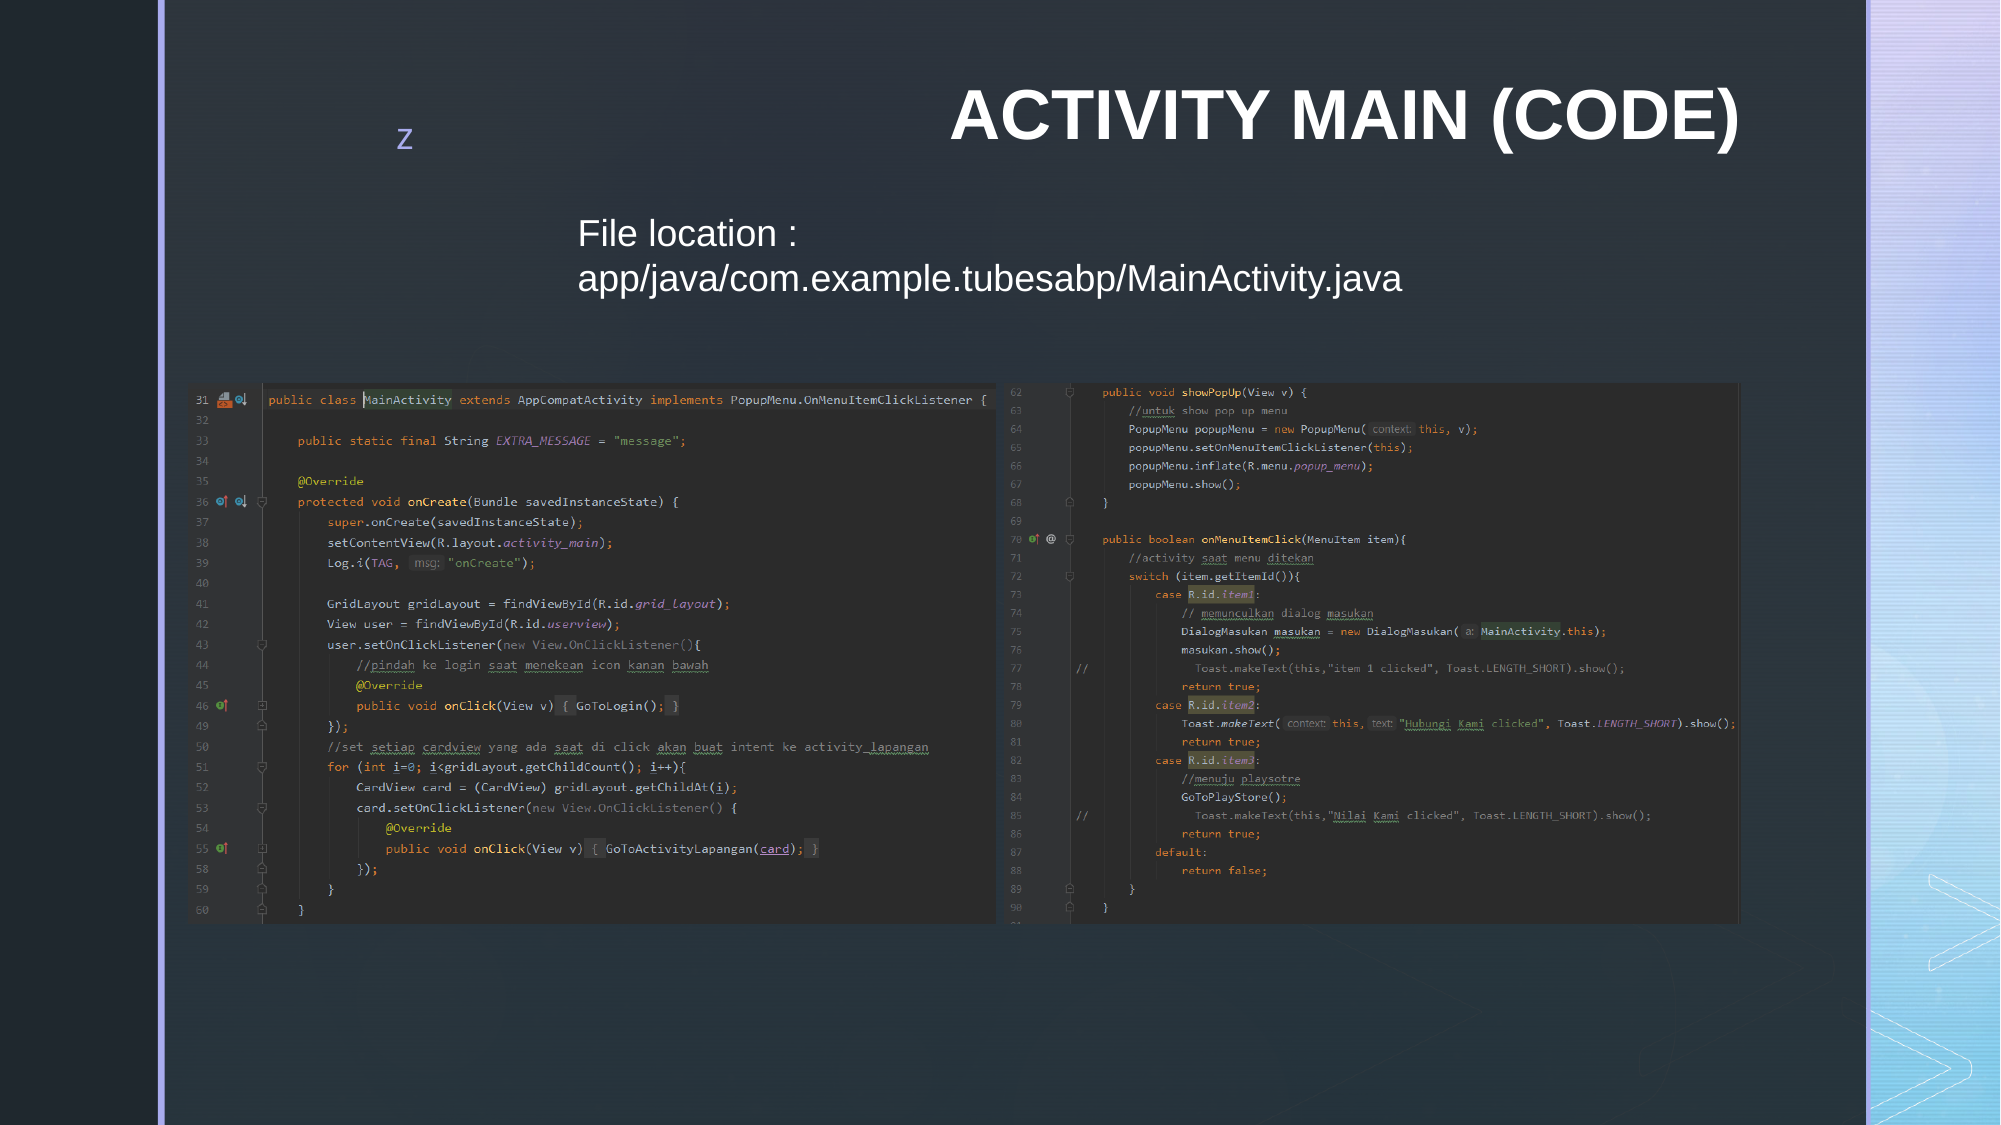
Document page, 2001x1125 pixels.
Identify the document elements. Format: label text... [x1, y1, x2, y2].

title ACTIVITY MAIN (CODE) [629, 70, 1758, 186]
picture [1871, 0, 2001, 1125]
picture [1004, 383, 1741, 924]
picture [188, 383, 996, 924]
text_box File location : app/java/com.example.tubesabp/MainActivity.java [562, 201, 1437, 307]
